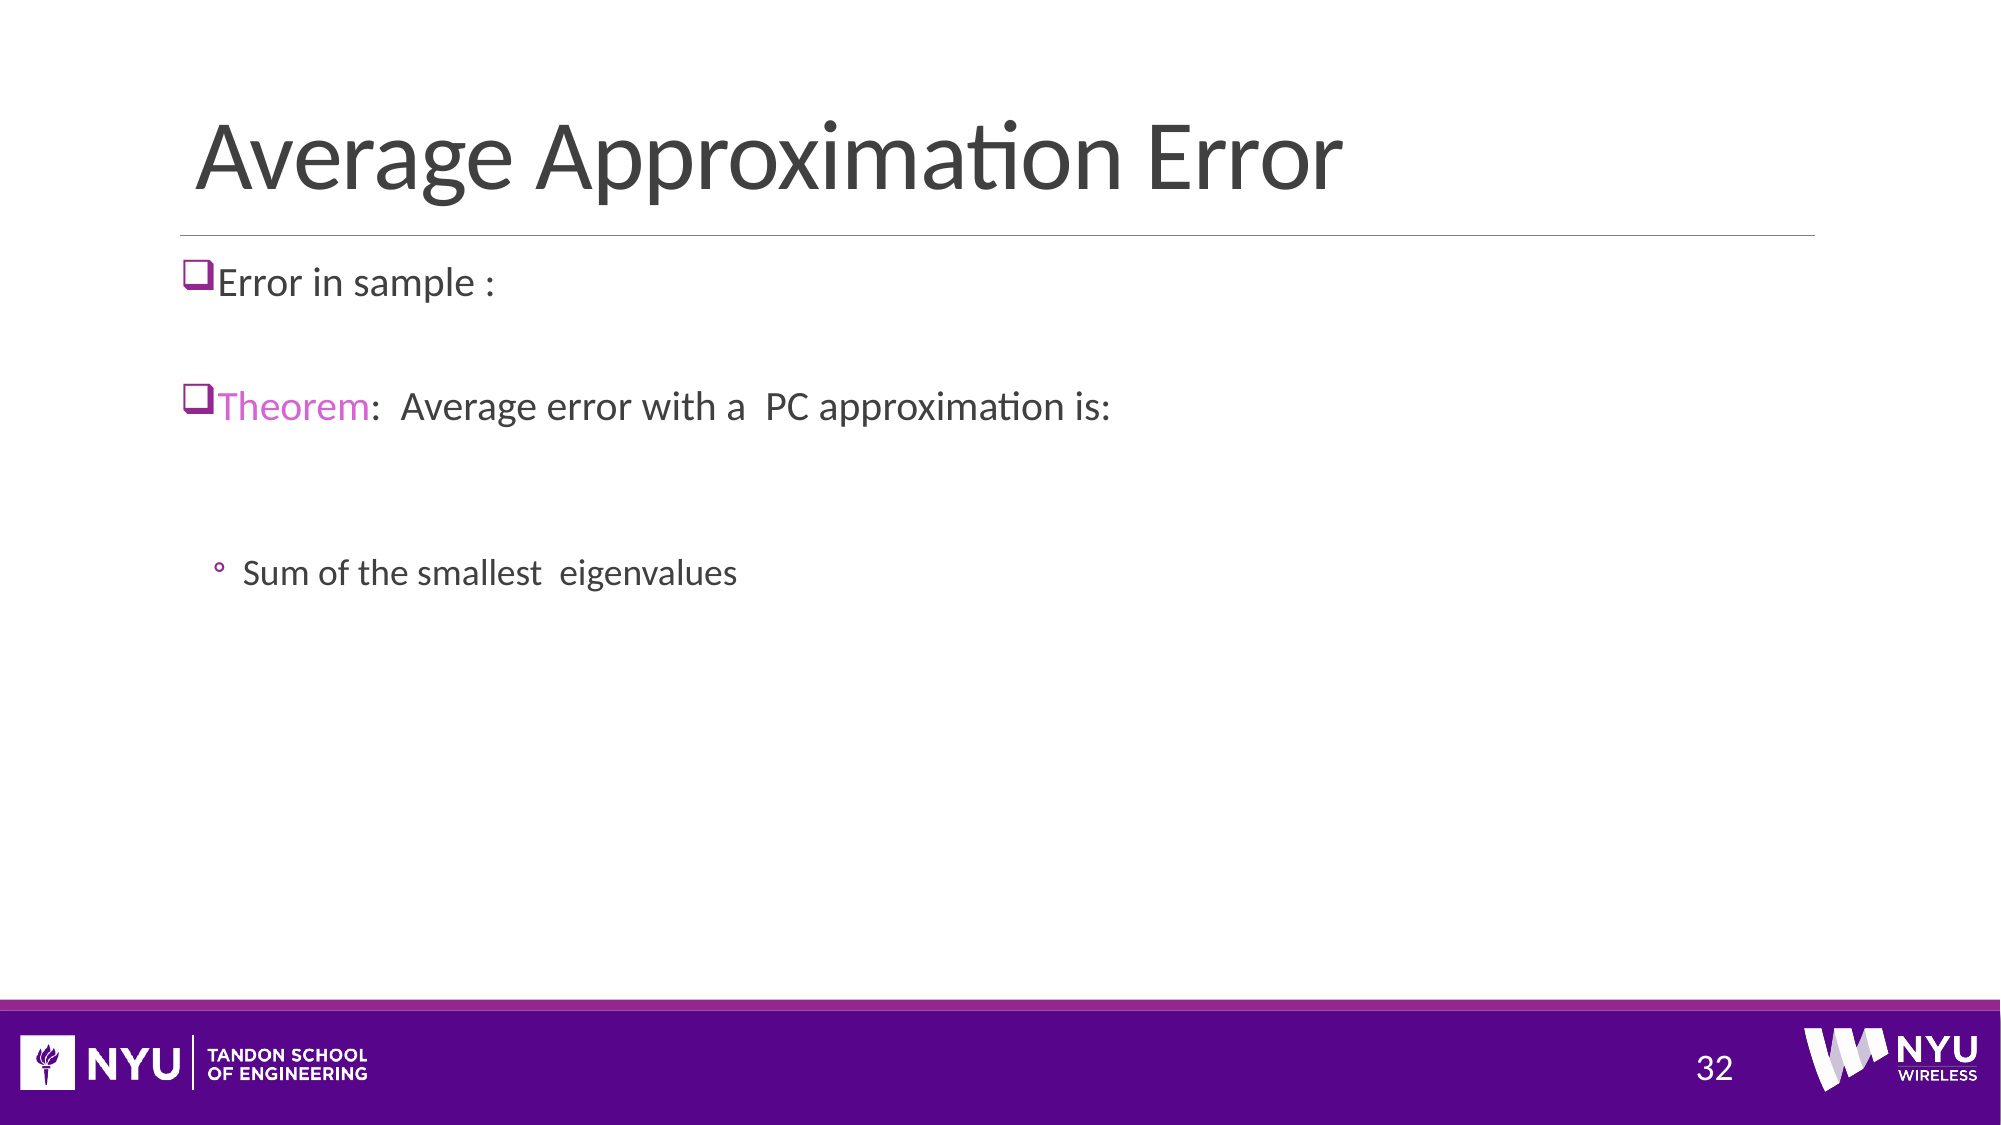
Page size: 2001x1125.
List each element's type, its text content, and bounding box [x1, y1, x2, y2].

title Average Approximation Error [180, 47, 1830, 218]
slide_number 32 [1533, 1035, 1749, 1096]
